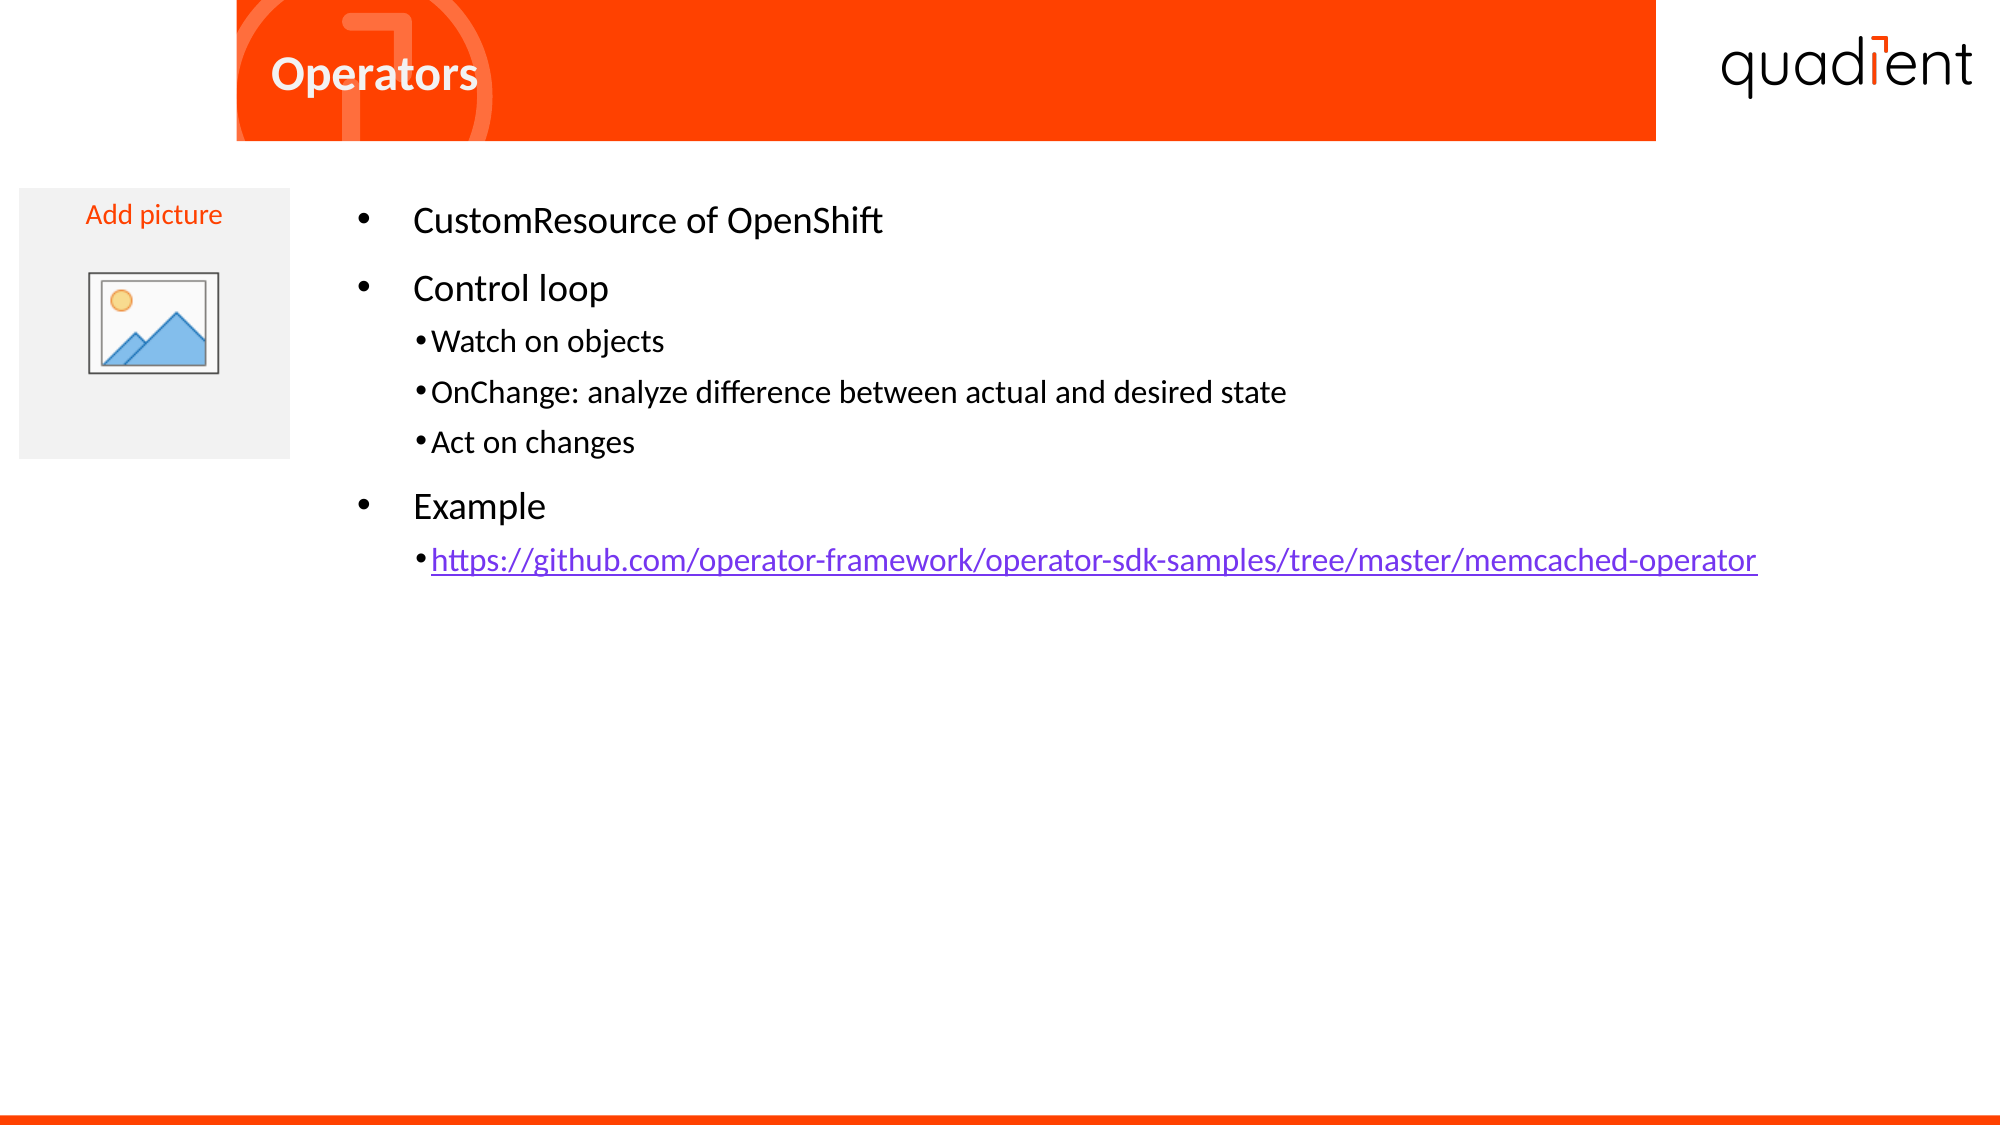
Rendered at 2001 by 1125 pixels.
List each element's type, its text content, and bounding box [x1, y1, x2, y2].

list CustomResource of OpenShift Control loop Watch on objects OnChange: analyze difference between actual and desired state Act on changes Example https://github.com/operator-framework/operator-sdk-samples/tree/master/memcached-operator [342, 187, 1971, 1057]
picture [1722, 36, 1972, 99]
picture [18, 187, 290, 460]
title Operators [256, 34, 1632, 115]
